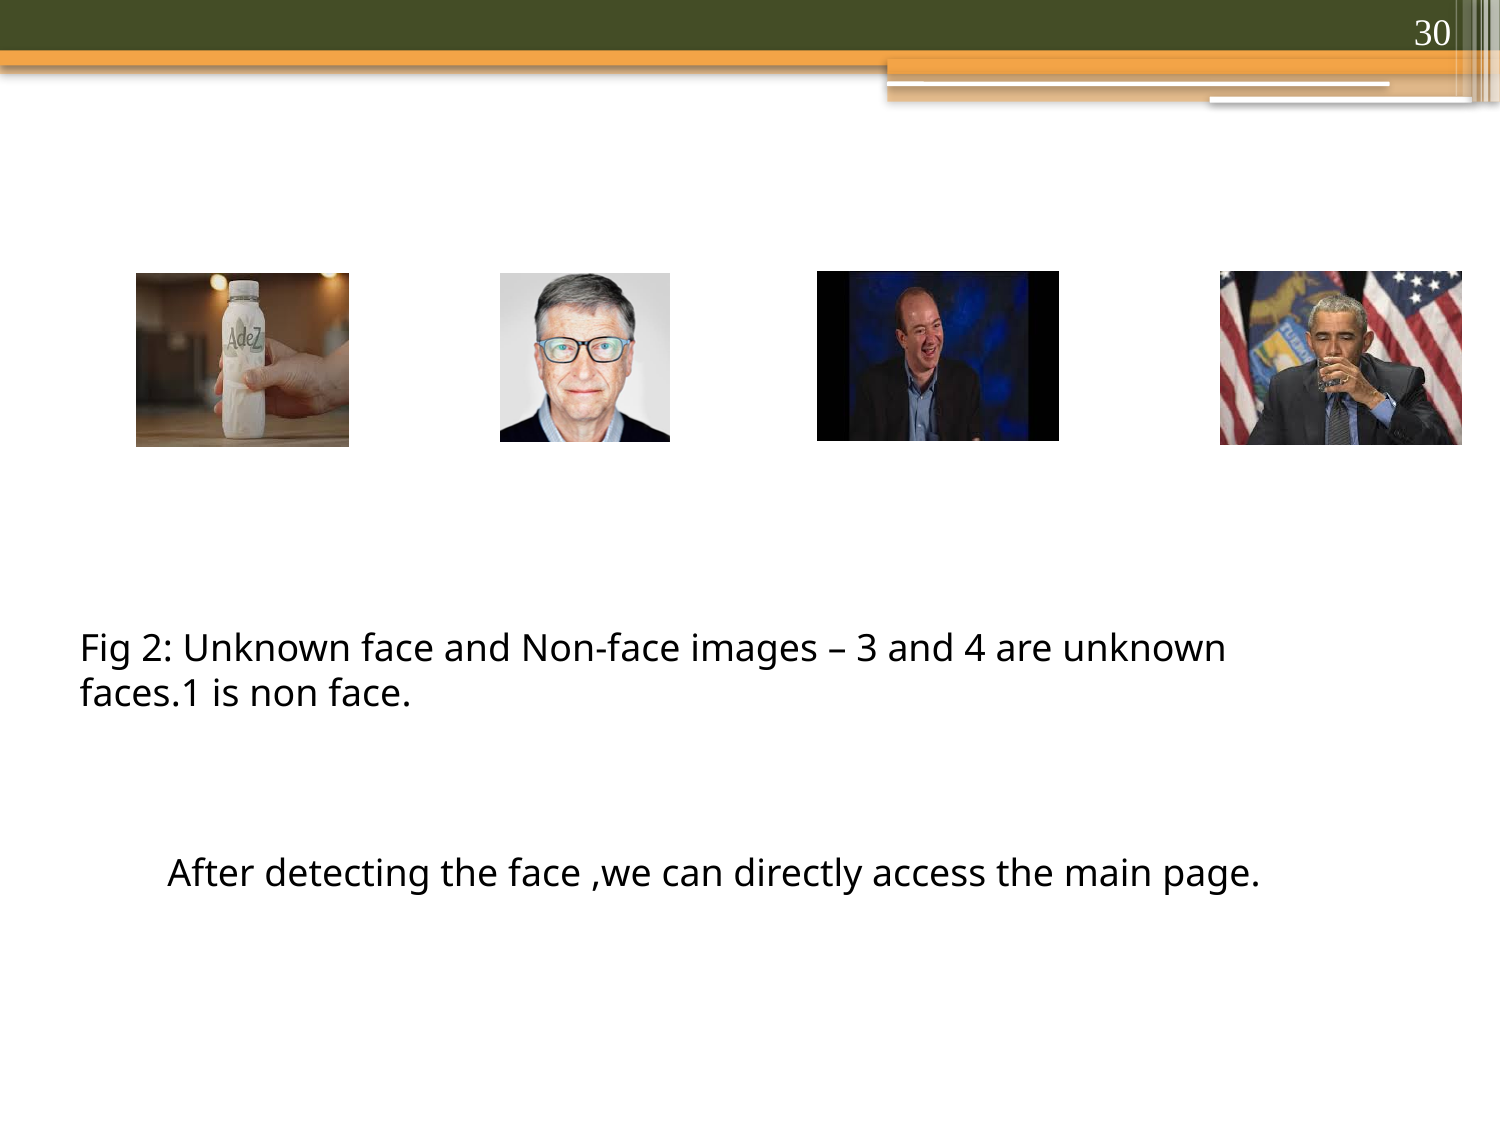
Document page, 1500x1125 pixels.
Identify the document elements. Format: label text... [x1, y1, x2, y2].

picture [136, 272, 349, 447]
slide_number 30 [1341, 0, 1466, 61]
picture [500, 272, 670, 443]
picture [1220, 271, 1462, 446]
text_box Fig 2: Unknown face and Non-face images – 3 and 4 are unknown faces.1 is non face. After detecting the face ,we can directly access the main page. [64, 616, 1349, 902]
picture [817, 271, 1059, 441]
